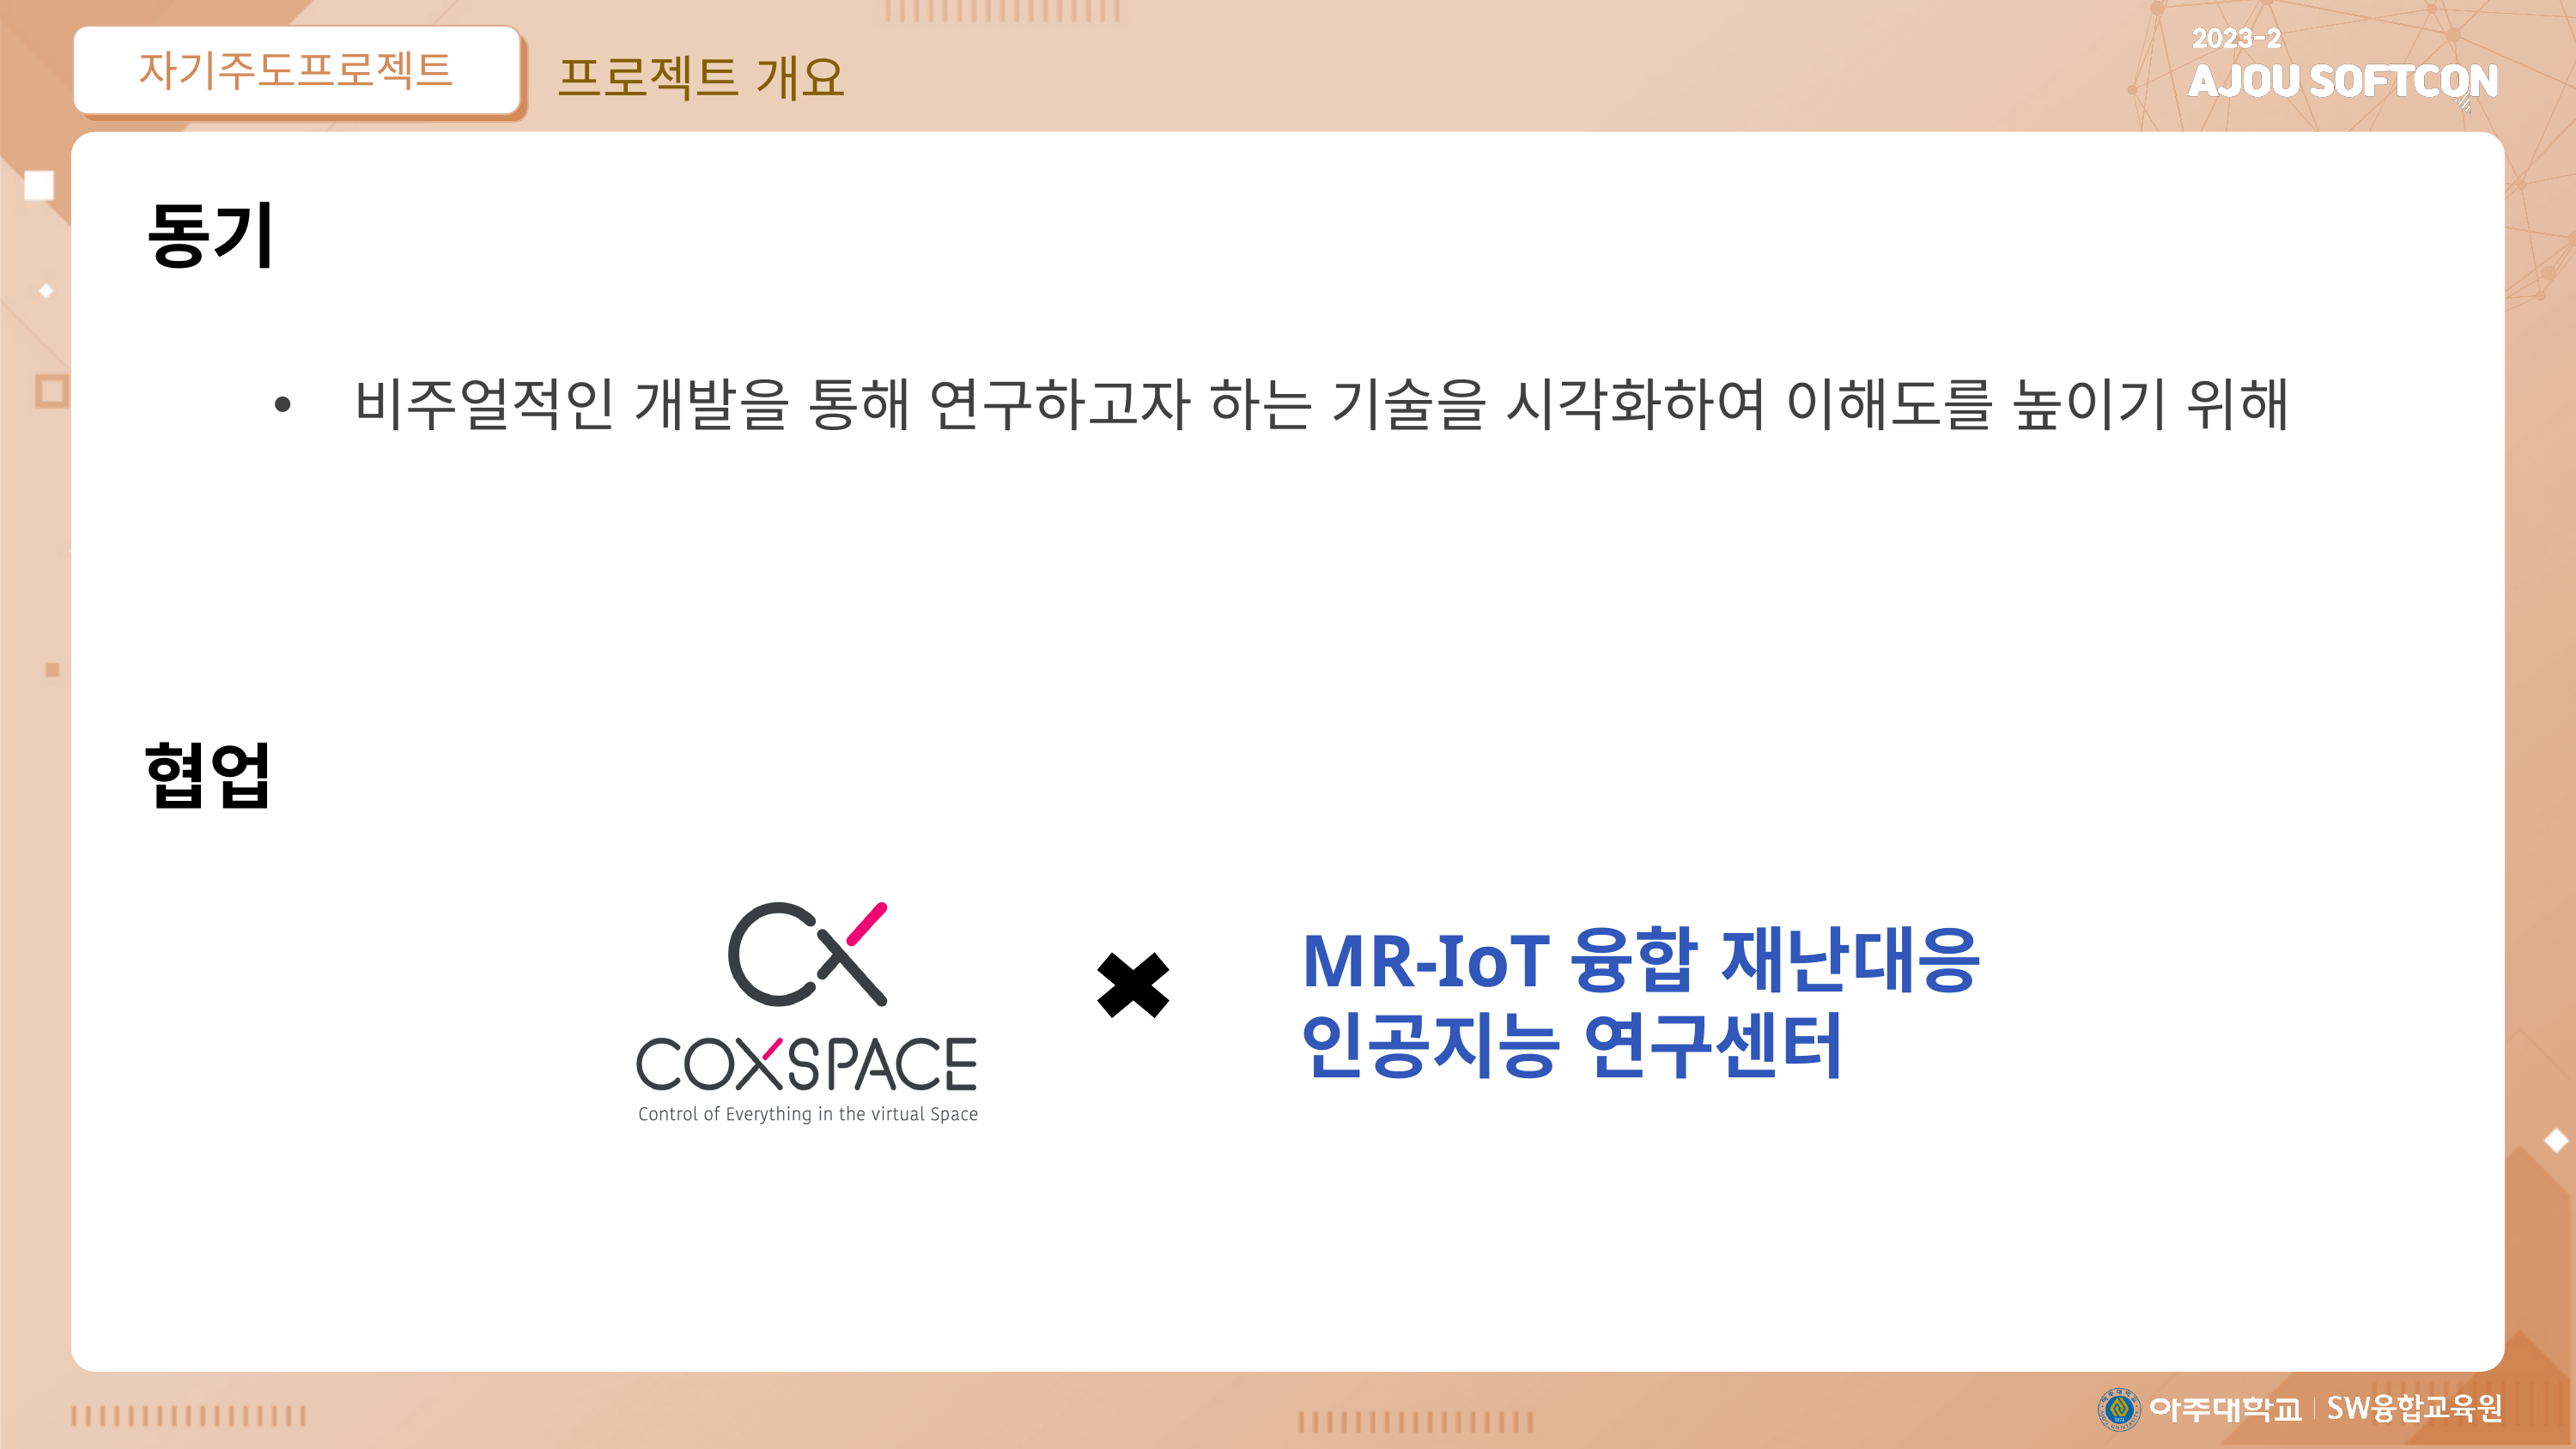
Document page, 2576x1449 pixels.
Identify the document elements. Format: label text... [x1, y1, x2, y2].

text_box MR-IoT융합 재난대응 인공지능 연구센터 [1288, 908, 2068, 1094]
text_box 비주얼적인 개발을 통해 연구하고자 하는 기술을 시각화하여 이해도를 높이기 위해 [260, 362, 2316, 445]
text_box 동기 [133, 184, 913, 283]
picture [2098, 1387, 2501, 1432]
picture [591, 788, 1023, 1238]
text_box 협업 [130, 724, 910, 823]
text_box [1097, 952, 1170, 1019]
text_box 프로젝트 개요 [544, 40, 860, 114]
